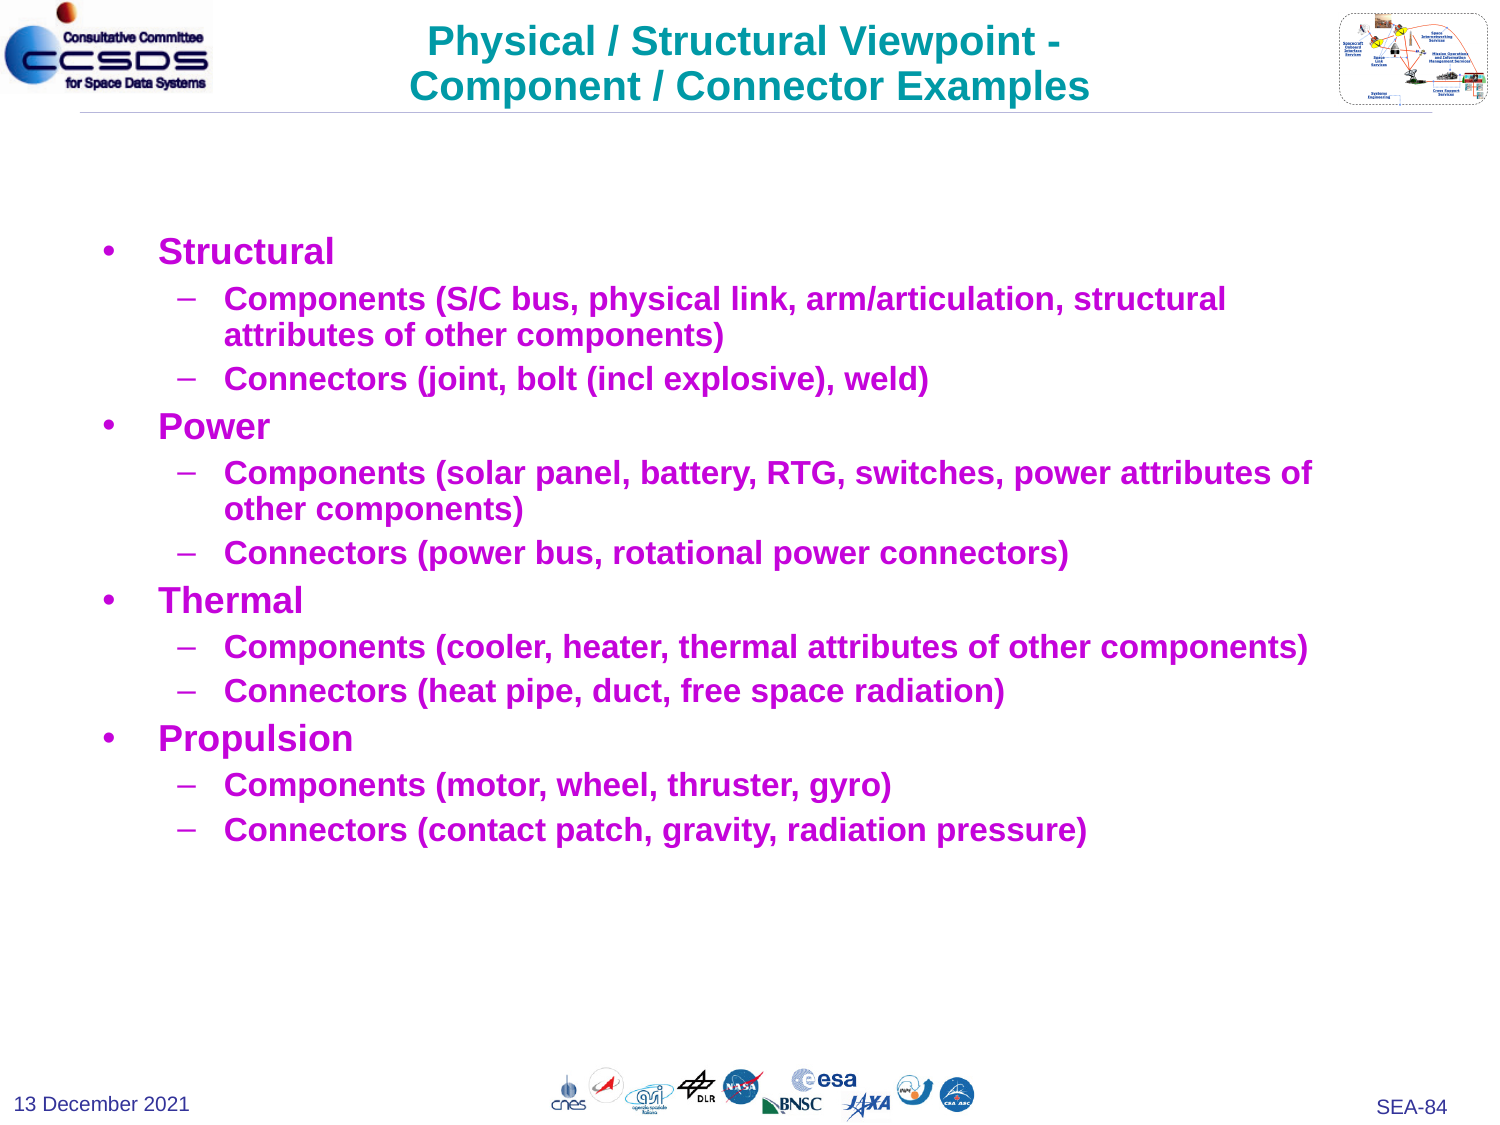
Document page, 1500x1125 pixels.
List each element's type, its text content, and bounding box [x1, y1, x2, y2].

text_box Structural Components (S/C bus, physical link, arm/articulation, structural attributes of other components) Connectors (joint, bolt (incl explosive), weld) Power Components (solar panel, battery, RTG, switches, power attributes of other components) Connectors (power bus, rotational power connectors) Thermal Components (cooler, heater, thermal attributes of other components) Connectors (heat pipe, duct, free space radiation) Propulsion Components (motor, wheel, thruster, gyro) Connectors (contact patch, gravity, radiation pressure) [87, 224, 1363, 870]
picture [549, 1064, 975, 1125]
text_box Physical / Structural Viewpoint - Component / Connector Examples [112, 12, 1388, 75]
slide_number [0, 1080, 285, 1125]
picture [0, 0, 213, 94]
picture [1338, 12, 1488, 106]
